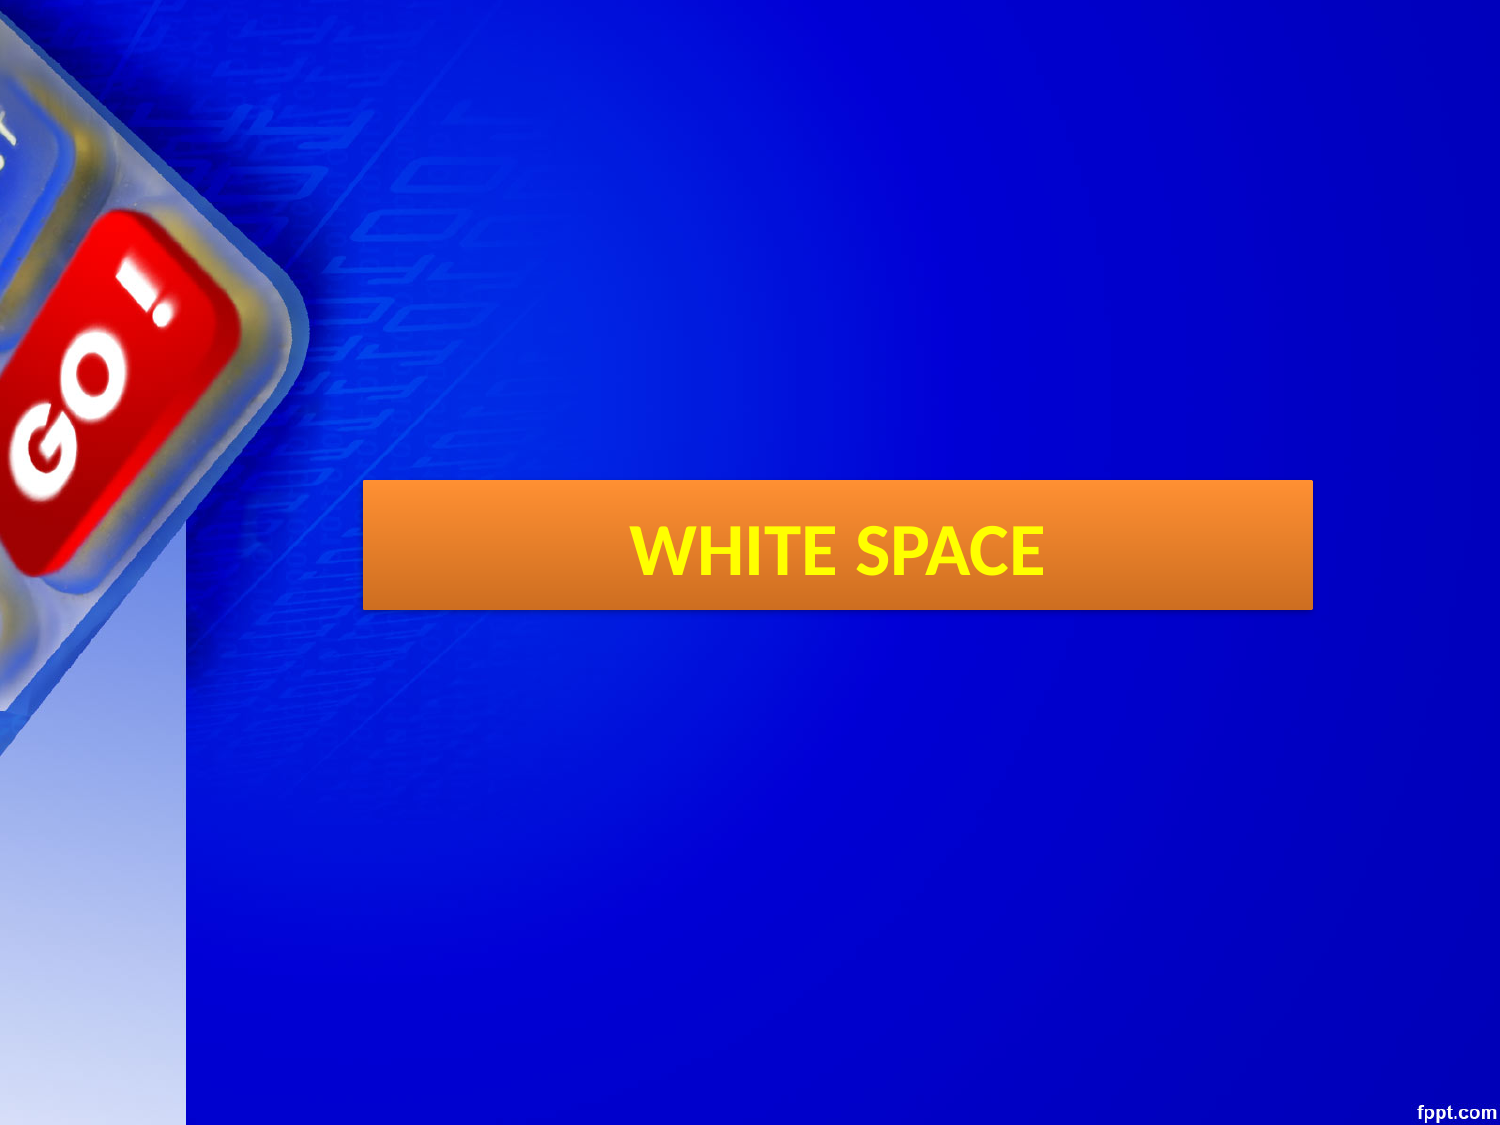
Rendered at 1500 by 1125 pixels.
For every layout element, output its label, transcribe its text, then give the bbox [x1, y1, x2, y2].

picture [0, 0, 1500, 1125]
title WHITE SPACE [363, 480, 1313, 610]
